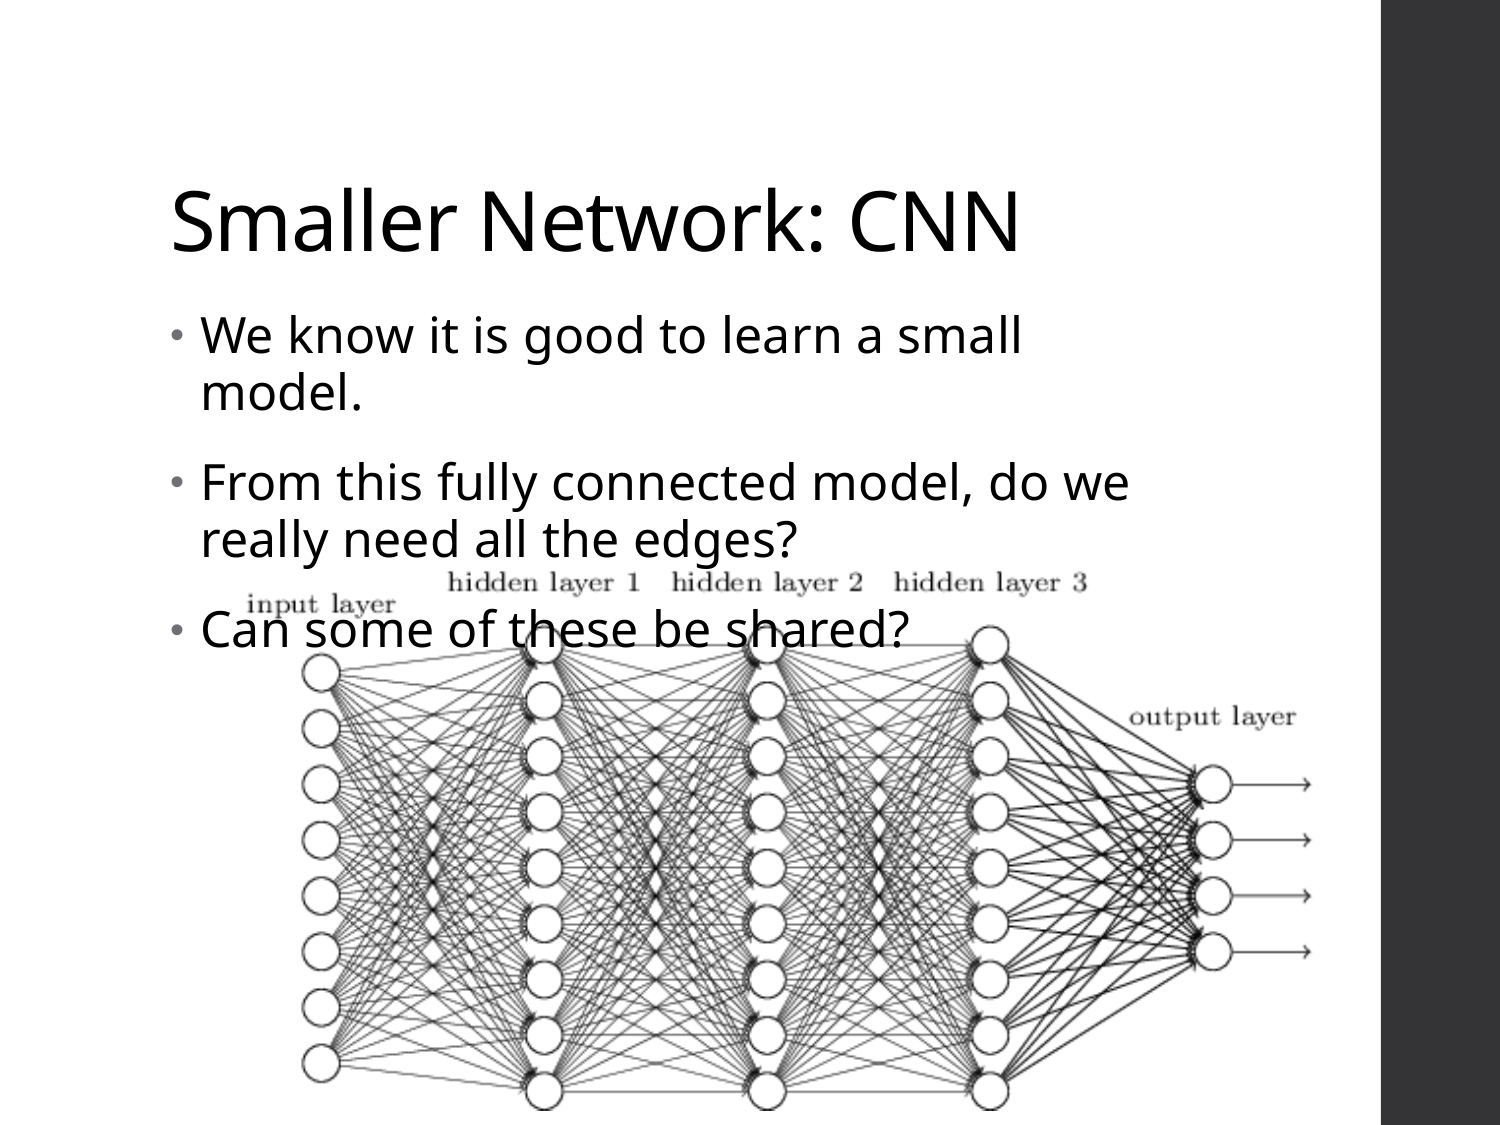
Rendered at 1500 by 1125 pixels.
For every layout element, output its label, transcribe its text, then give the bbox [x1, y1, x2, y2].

picture [237, 562, 1338, 1111]
list We know it is good to learn a small model. From this fully connected model, do we really need all the edges? Can some of these be shared? [155, 299, 1213, 1014]
title Smaller Network: CNN [155, 60, 1348, 278]
